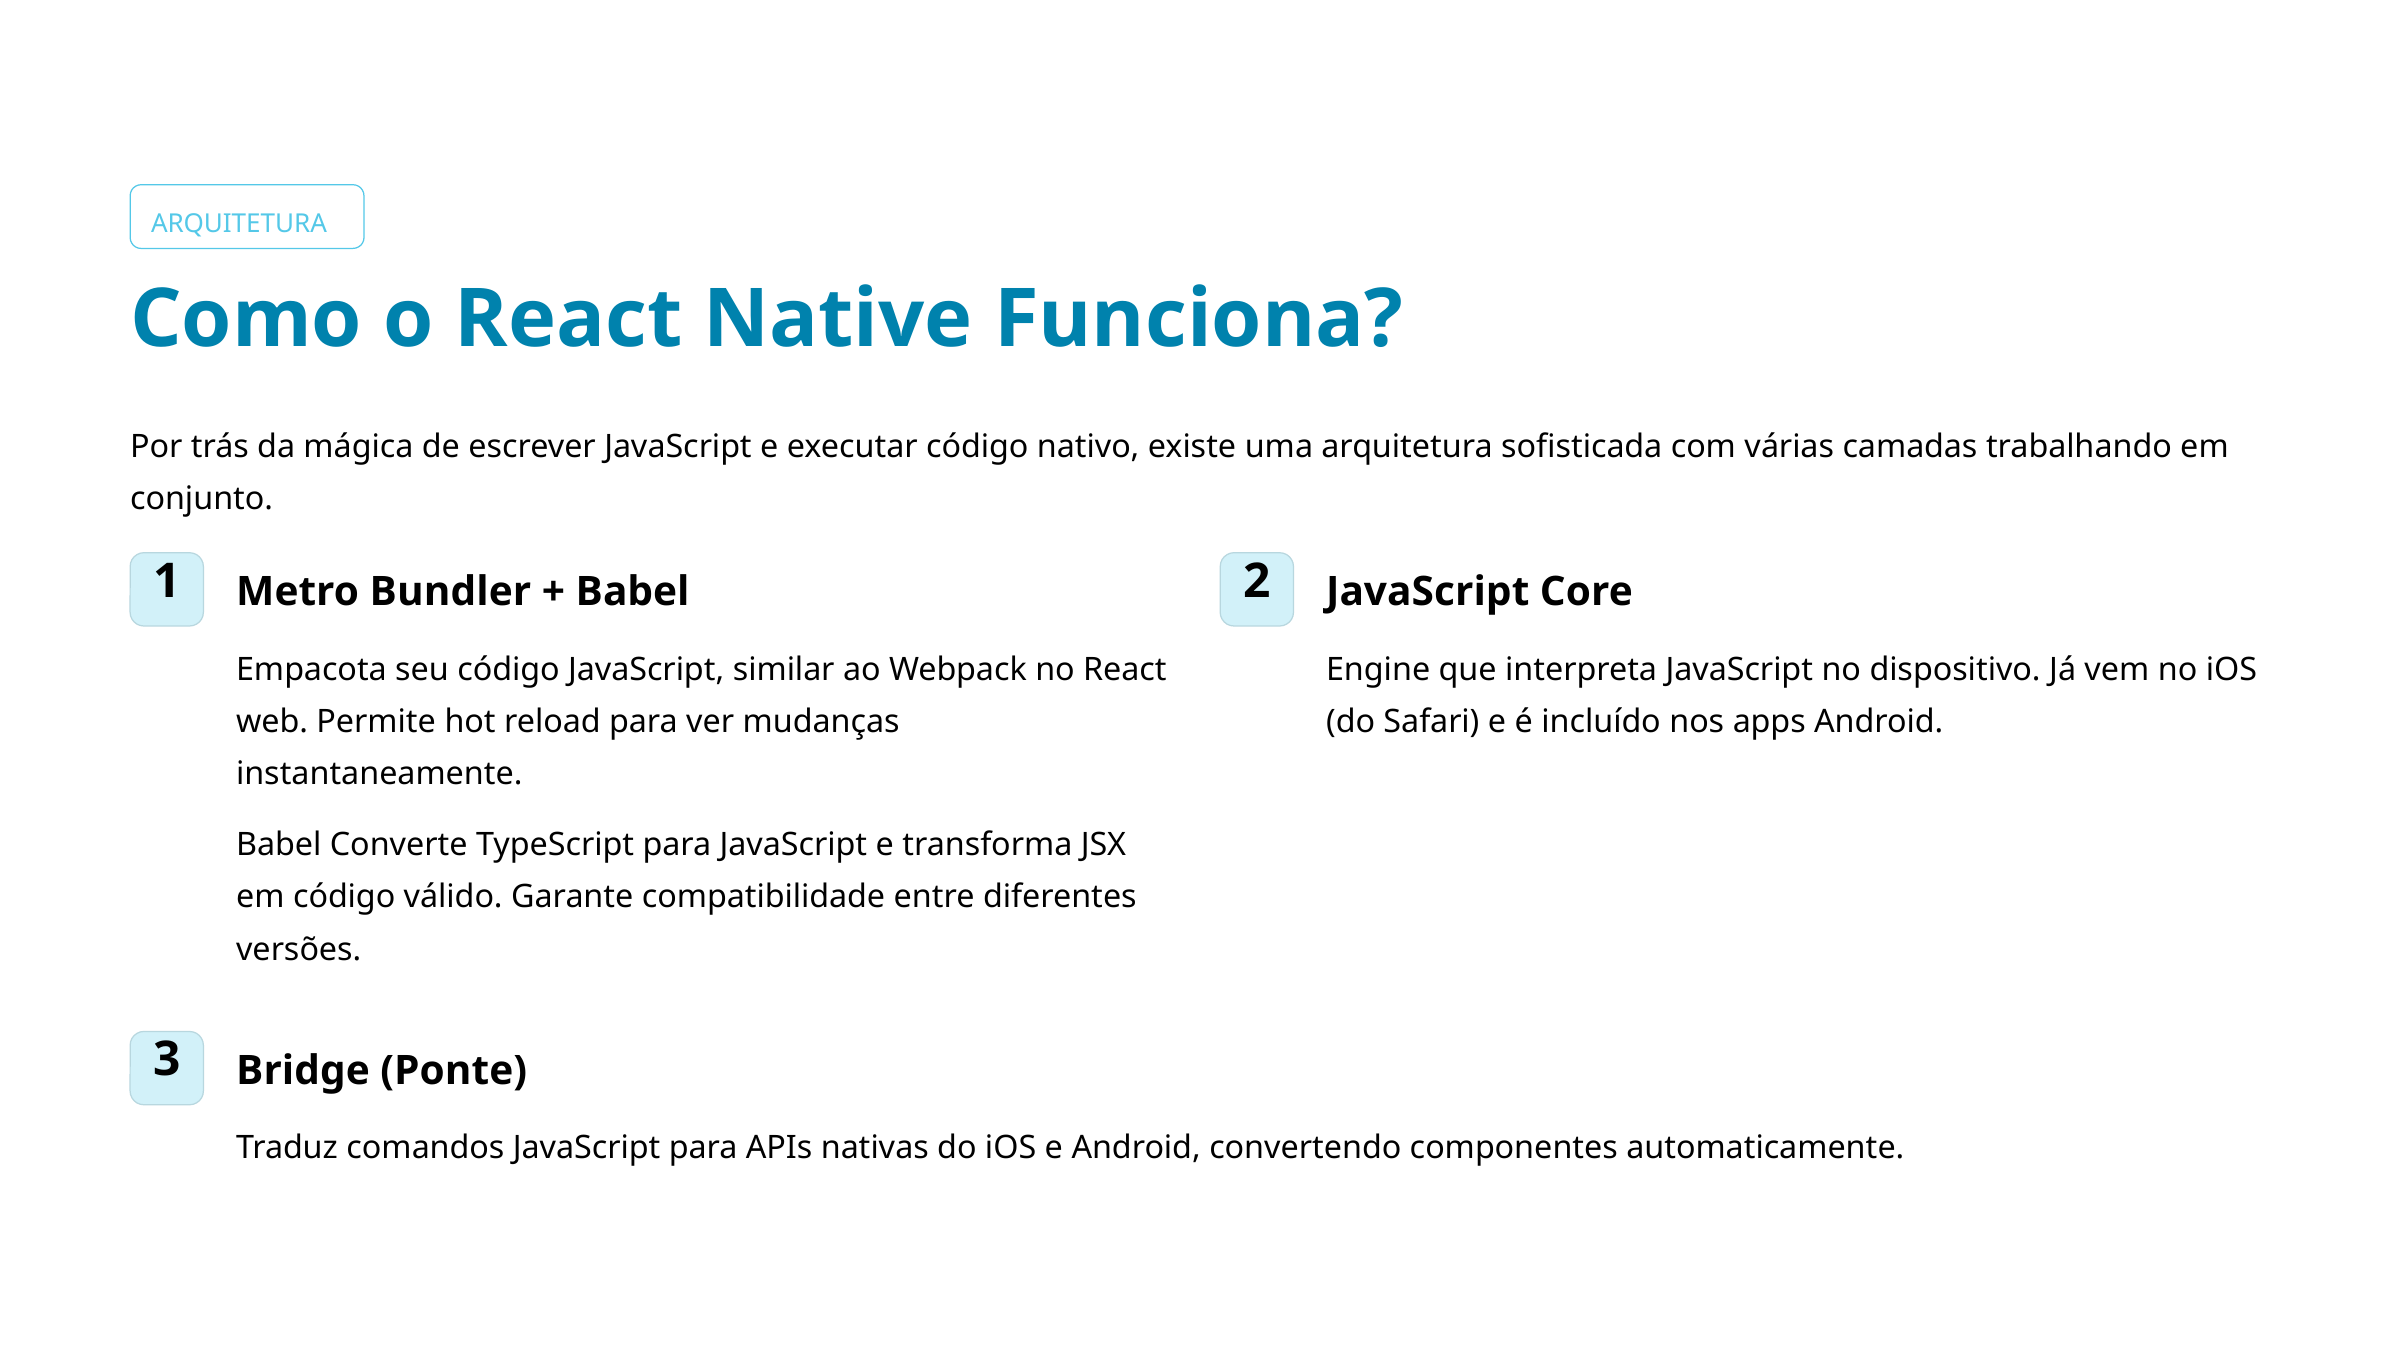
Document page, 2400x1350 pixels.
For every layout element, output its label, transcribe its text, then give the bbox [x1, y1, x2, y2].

text_box Metro Bundler + Babel [235, 563, 670, 615]
text_box JavaScript Core [1326, 563, 1734, 615]
text_box Traduz comandos JavaScript para APIs nativas do iOS e Android, convertendo componentes automaticamente. [235, 1113, 2270, 1166]
text_box Engine que interpreta JavaScript no dispositivo. Já vem no iOS (do Safari) e é incluído nos apps Android. [1326, 634, 2270, 739]
text_box [130, 184, 365, 249]
text_box [130, 1031, 204, 1105]
text_box 2 [1232, 558, 1282, 620]
text_box 1 [142, 558, 192, 620]
text_box Como o React Native Funciona? [130, 261, 1361, 364]
text_box 3 [142, 1037, 192, 1099]
text_box Por trás da mágica de escrever JavaScript e executar código nativo, existe uma arquitetura sofisticada com várias camadas trabalhando em conjunto. [130, 411, 2270, 517]
text_box [1220, 552, 1294, 626]
text_box Bridge (Ponte) [235, 1042, 643, 1094]
text_box Babel Converte TypeScript para JavaScript e transforma JSX em código válido. Garante compatibilidade entre diferentes versões. [235, 810, 1180, 967]
text_box [130, 552, 204, 626]
text_box Empacota seu código JavaScript, similar ao Webpack no React web. Permite hot reload para ver mudanças instantaneamente. [235, 634, 1180, 791]
text_box ARQUITETURA [150, 195, 344, 238]
